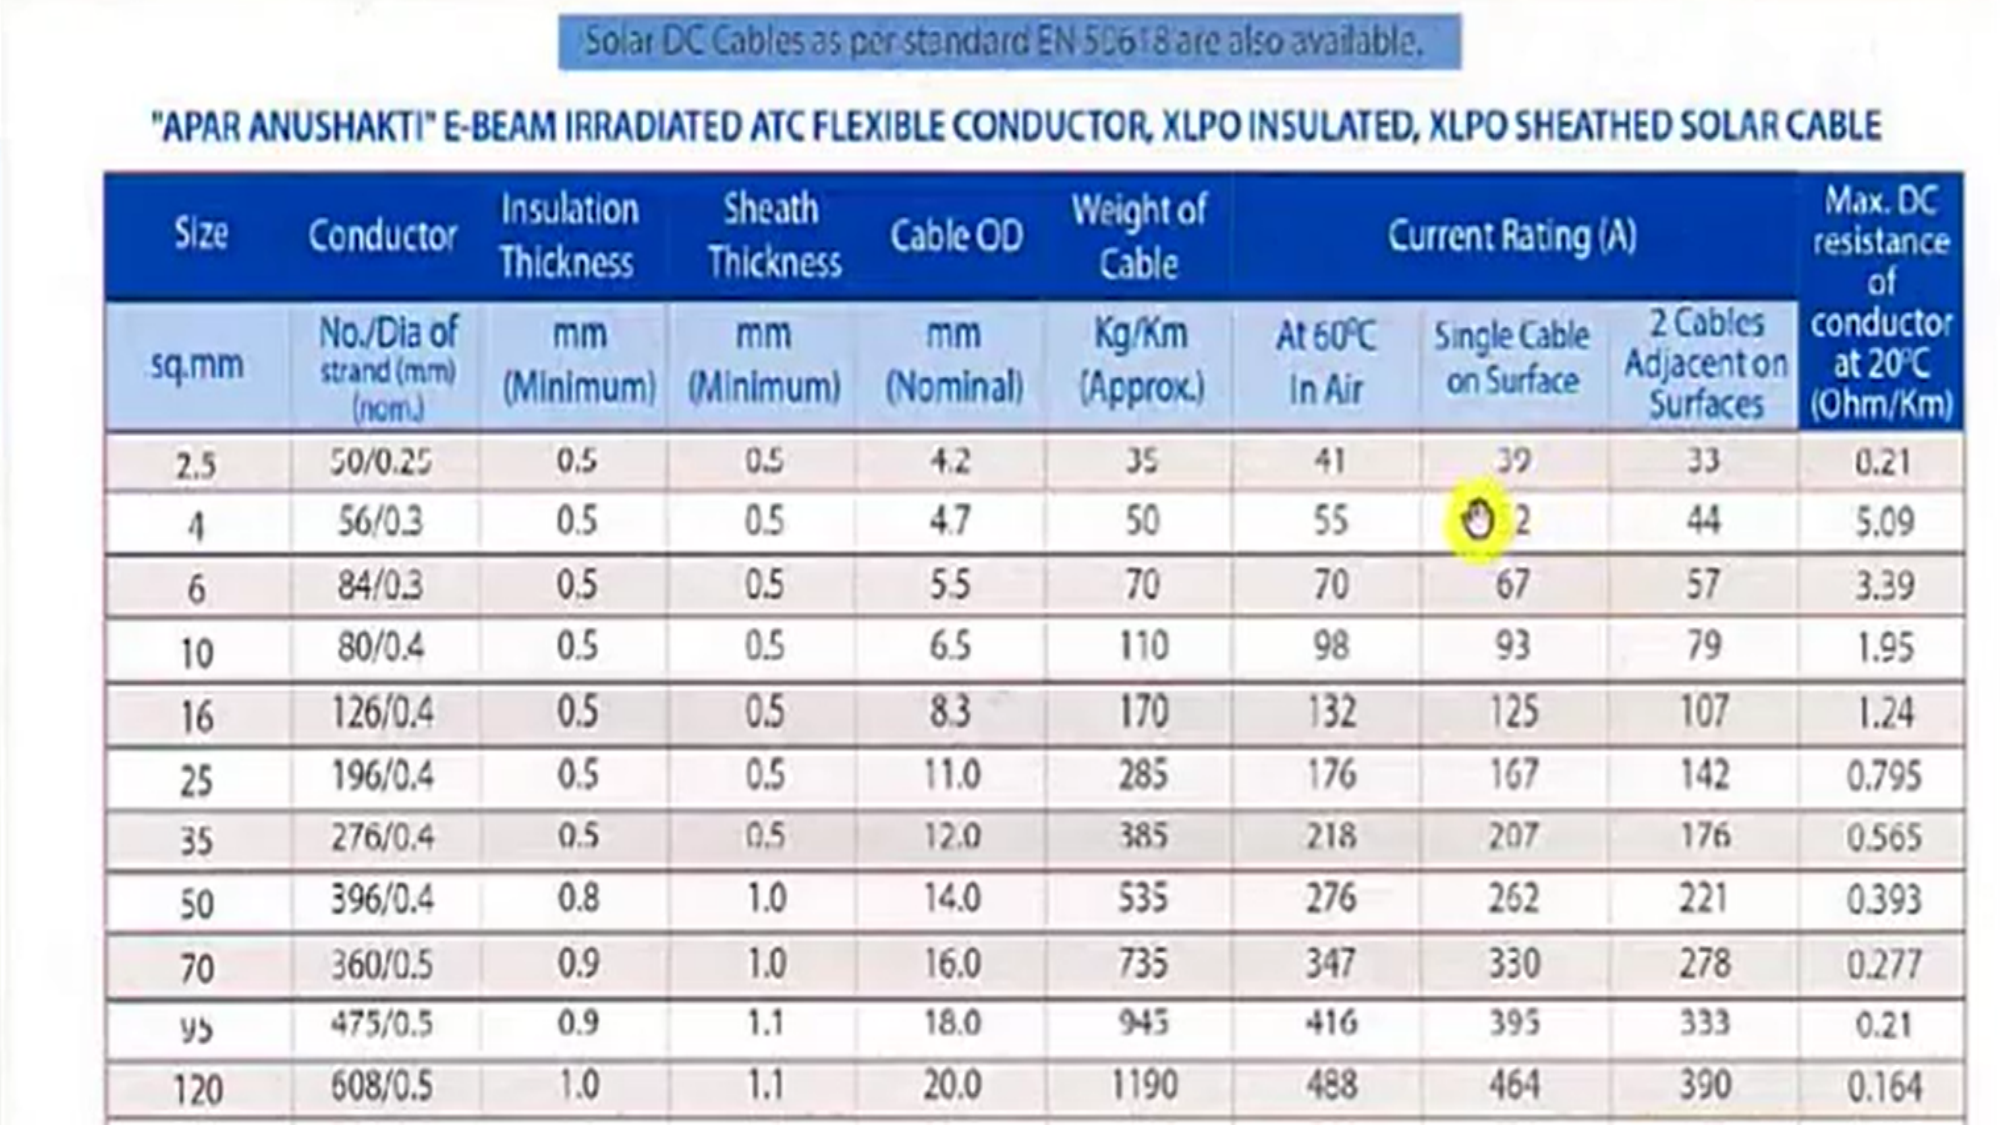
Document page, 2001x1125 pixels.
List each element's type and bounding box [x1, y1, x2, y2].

list [0, 0, 2000, 1125]
